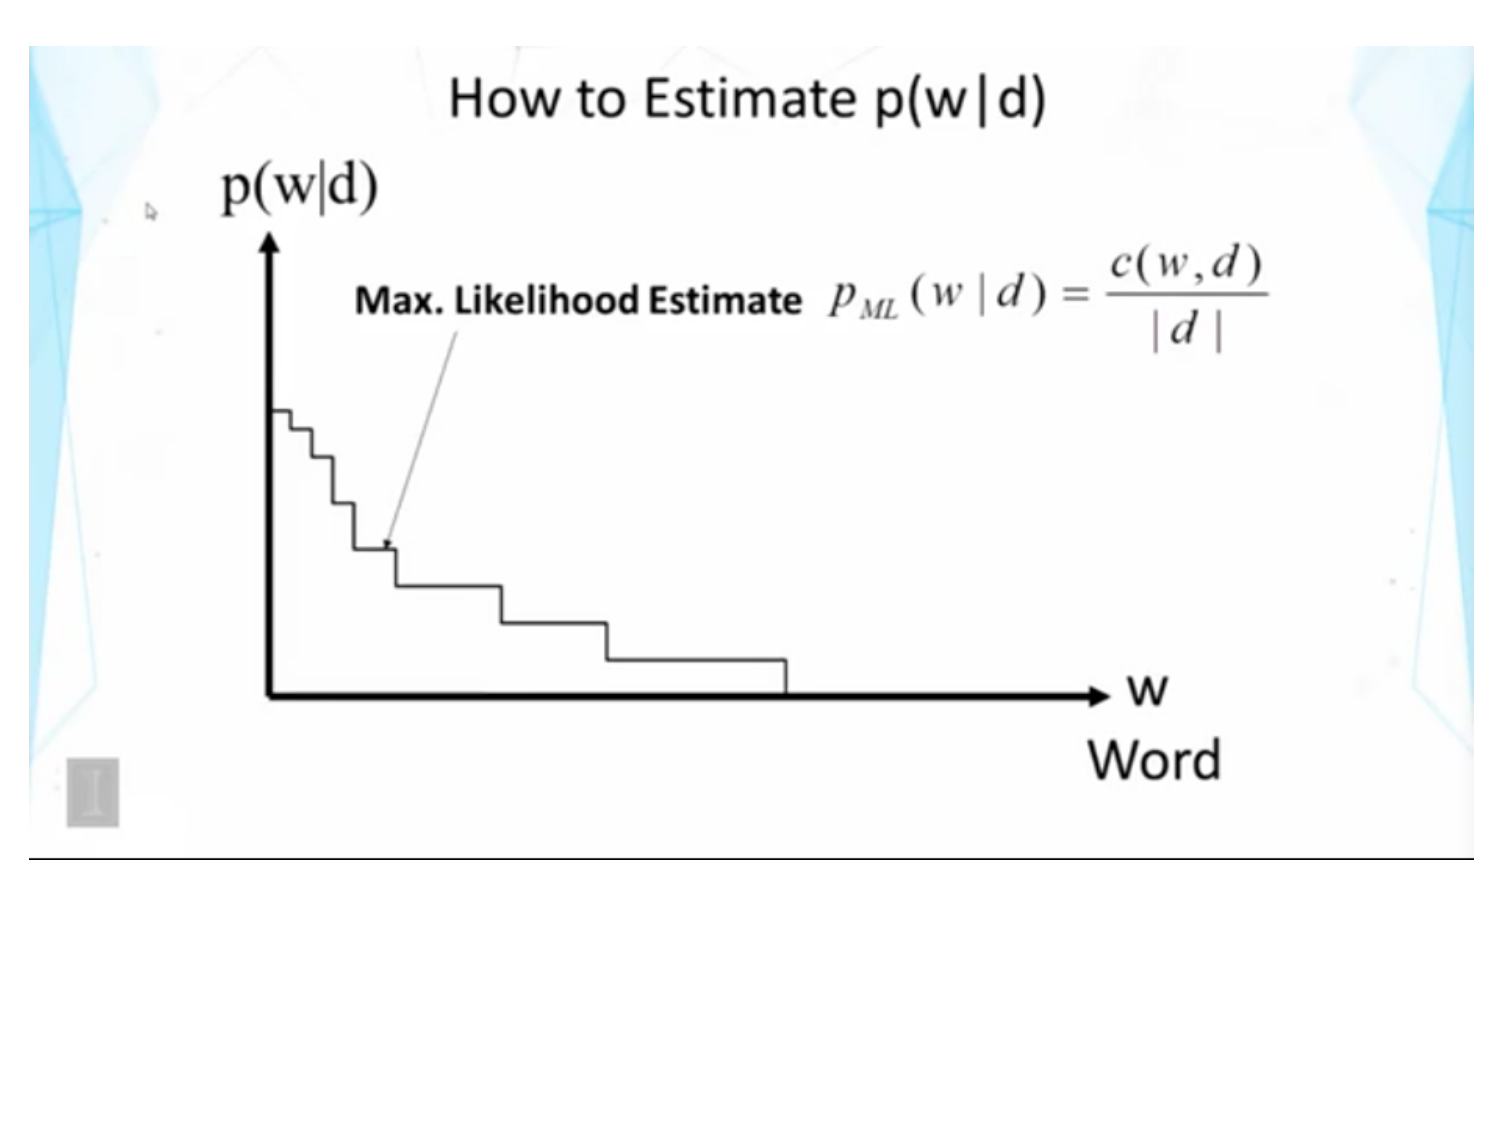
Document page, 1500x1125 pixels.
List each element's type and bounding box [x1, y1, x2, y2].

picture [29, 46, 1474, 860]
